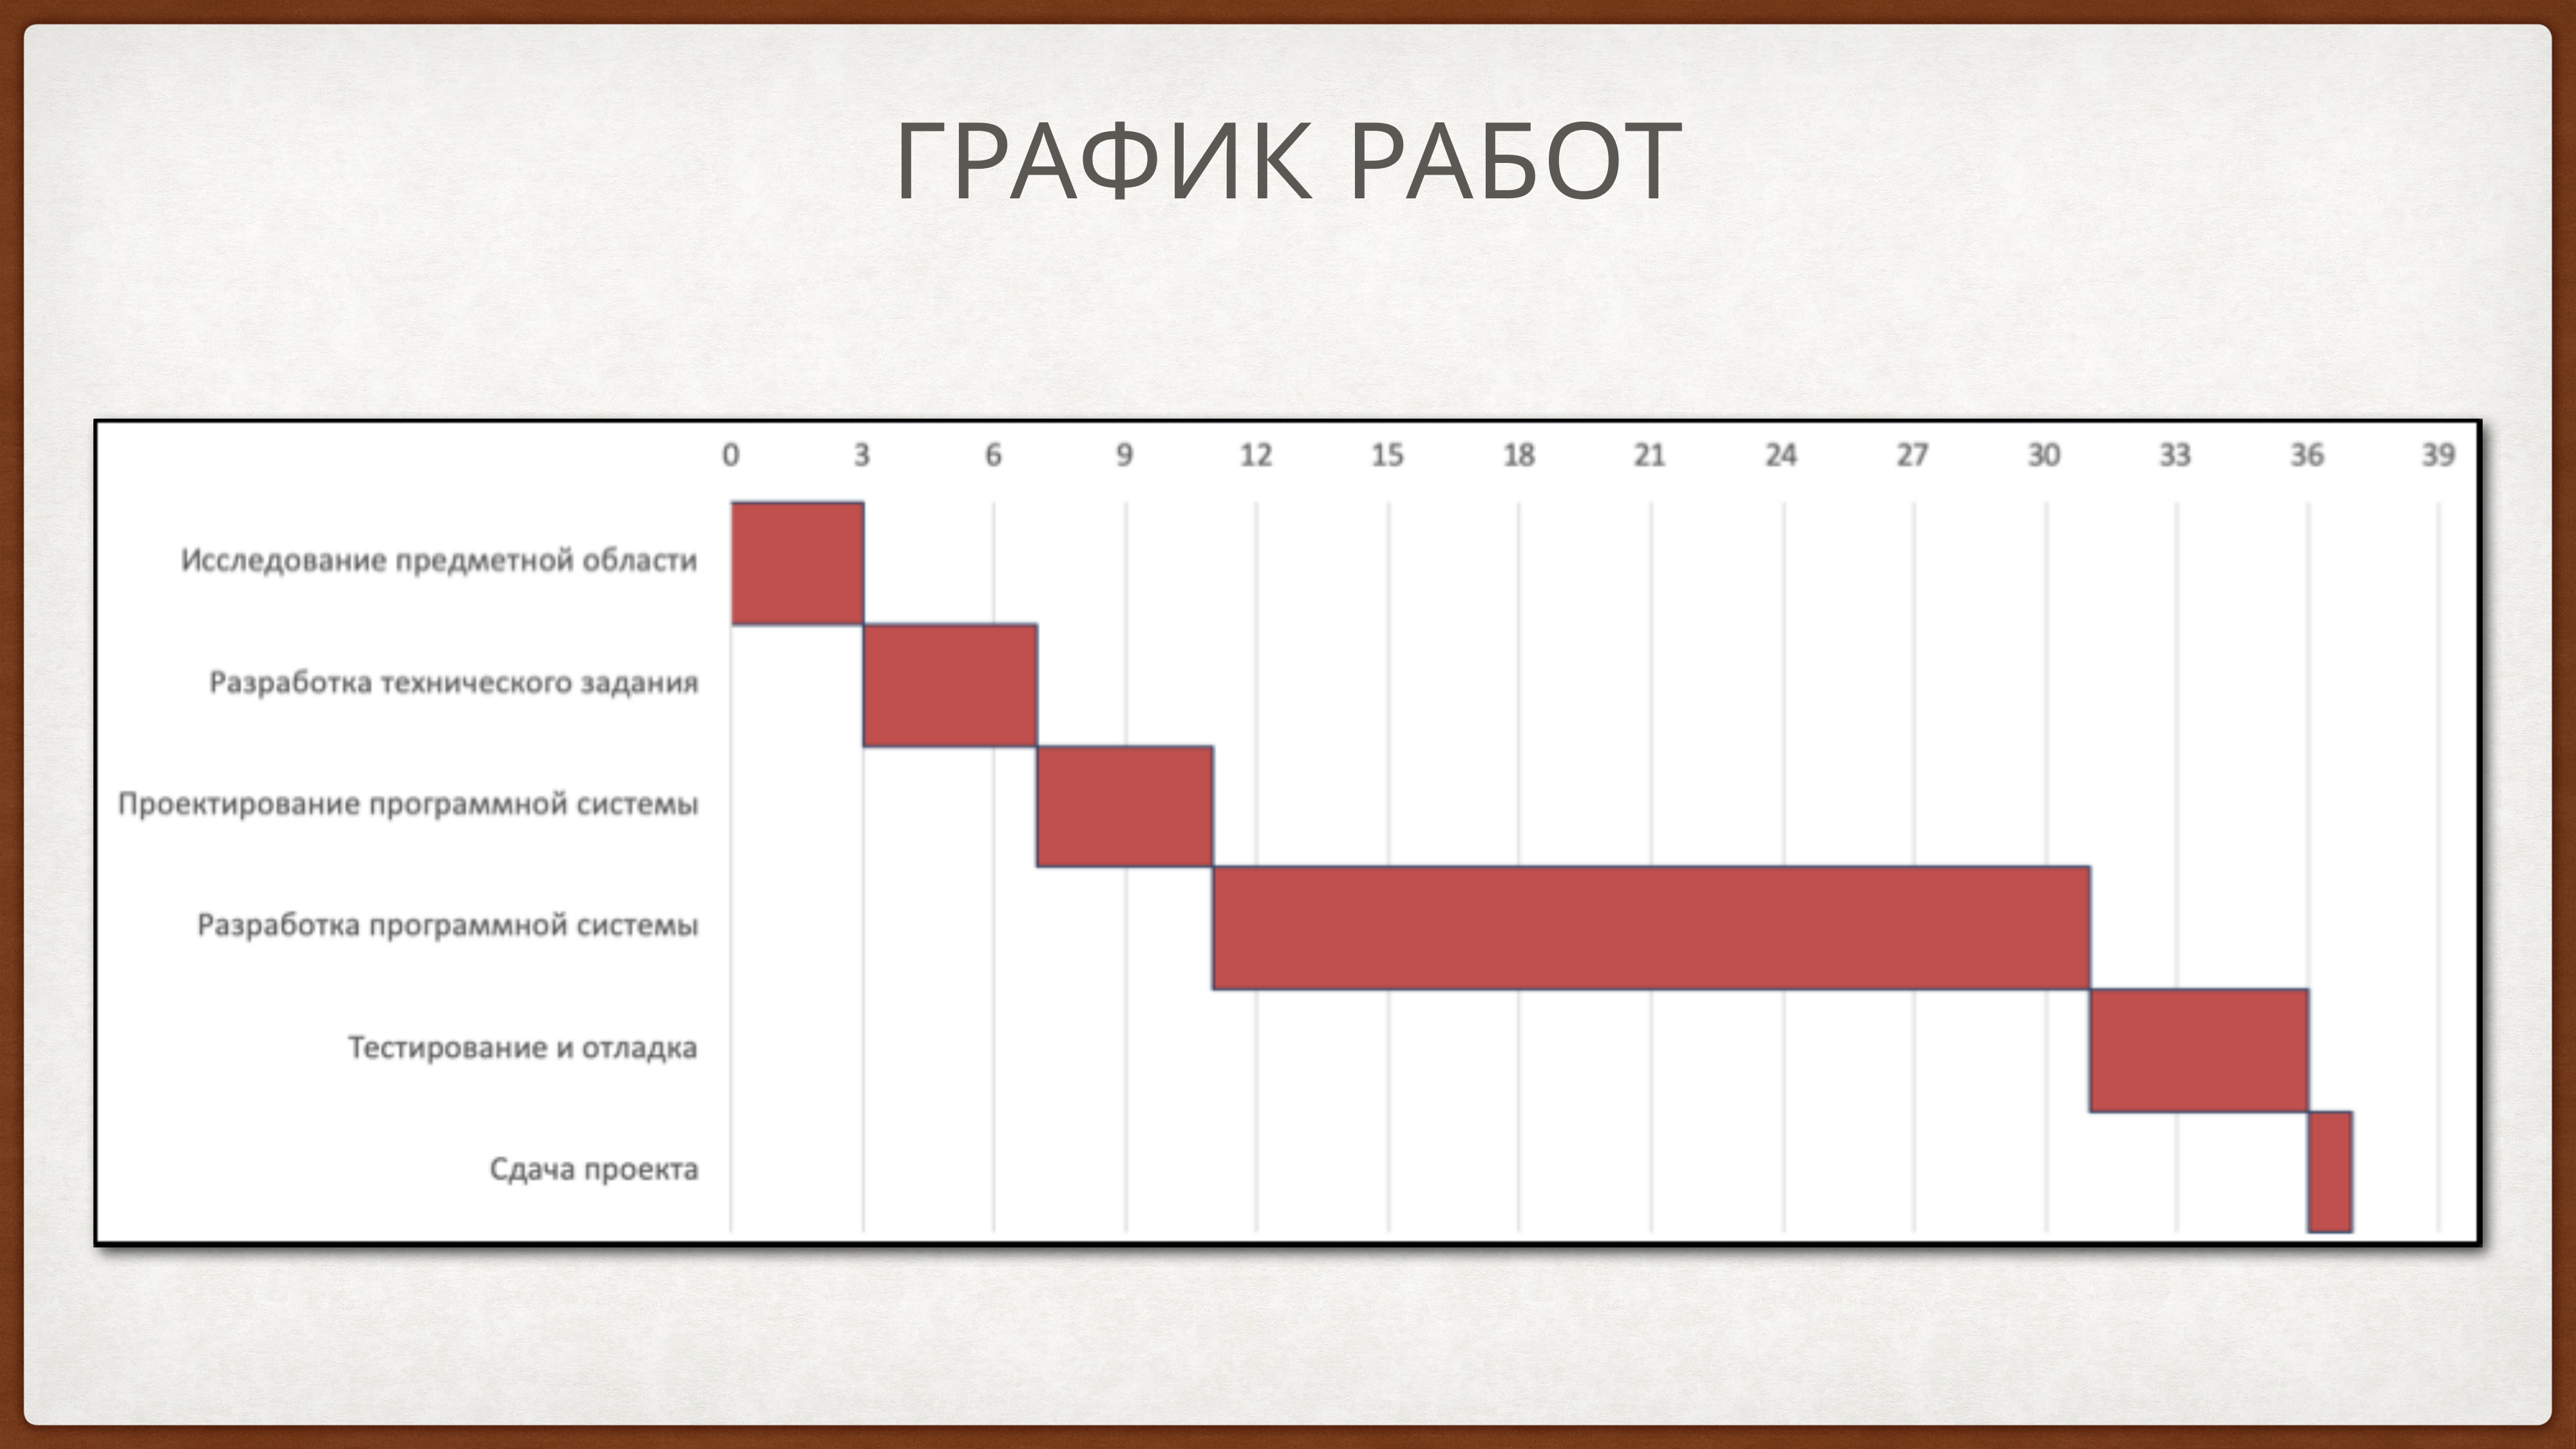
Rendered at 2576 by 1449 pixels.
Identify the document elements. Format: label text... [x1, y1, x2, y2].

picture [0, 0, 2576, 1449]
title График работ [132, 86, 2444, 303]
